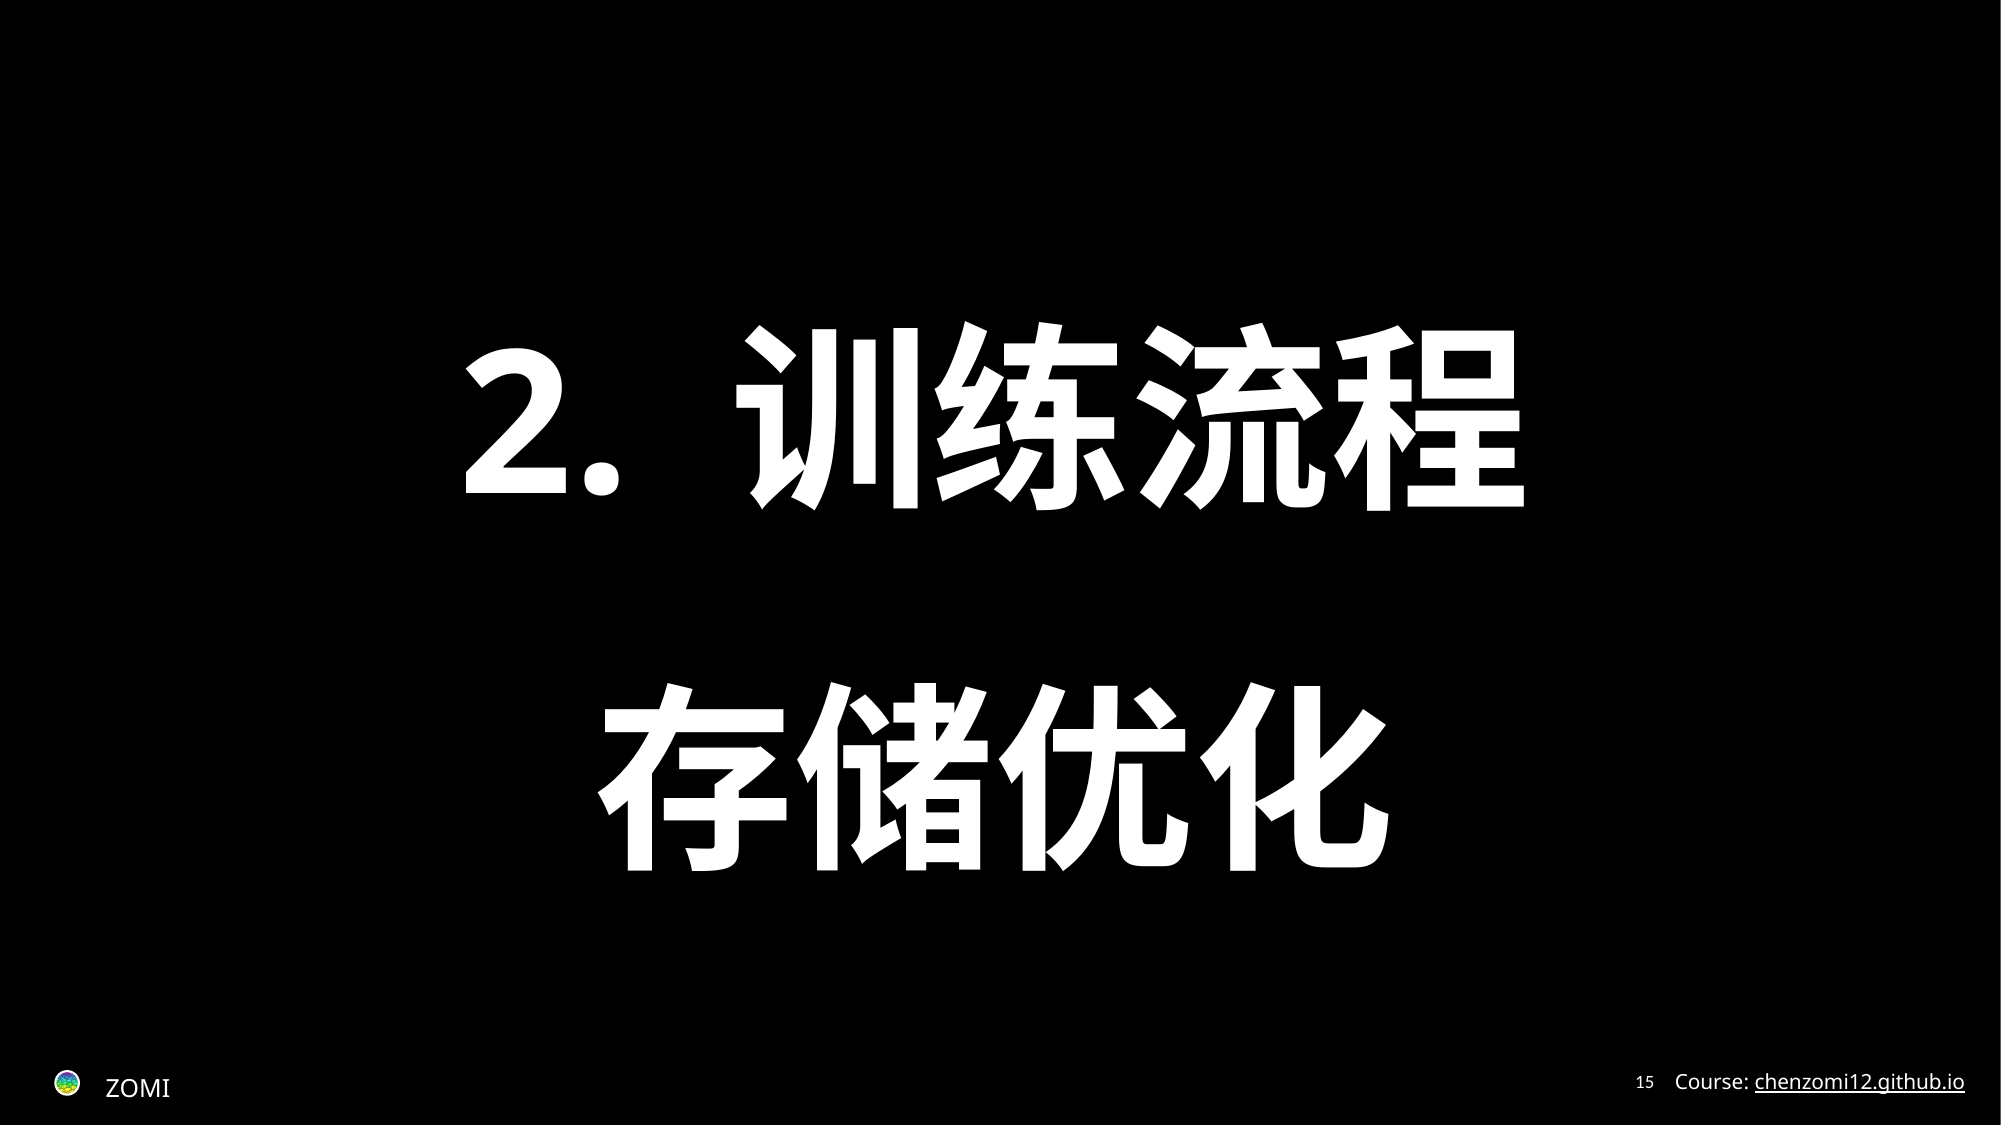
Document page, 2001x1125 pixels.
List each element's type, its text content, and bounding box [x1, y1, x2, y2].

picture [57, 1073, 77, 1093]
list 2. 训练流程 存储优化 [79, 80, 1910, 986]
